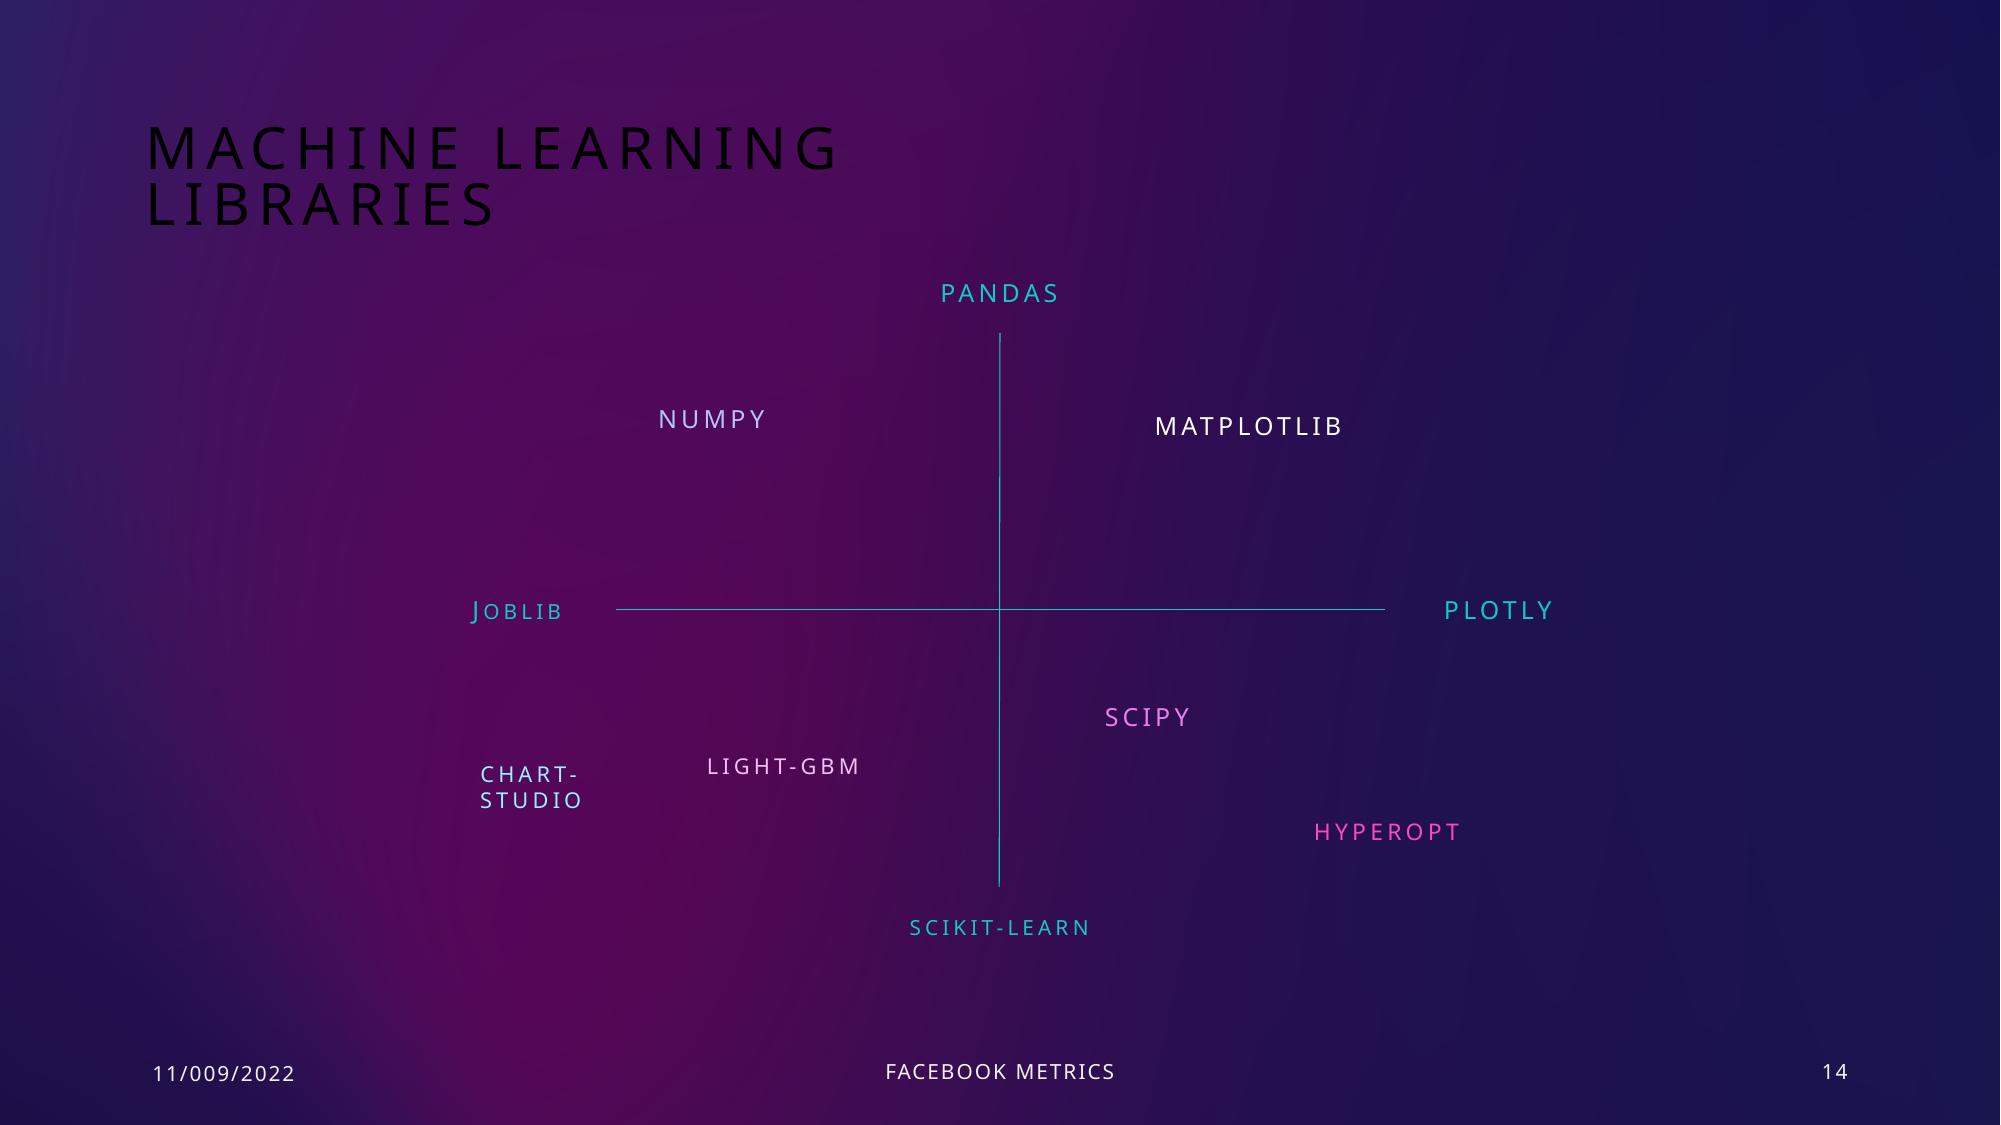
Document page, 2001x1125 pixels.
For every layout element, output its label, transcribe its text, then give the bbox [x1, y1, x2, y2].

title Machine learning libraries [130, 117, 929, 178]
slide_number 11/009/2022 [137, 1042, 588, 1103]
list PLOTLY [1384, 568, 1612, 650]
list SCIKIT-LEARN [859, 887, 1140, 968]
list JOBLIB [417, 568, 616, 650]
list NUMPY [614, 378, 809, 460]
list MATPLOTLIB [1107, 339, 1388, 512]
slide_number 14 [1412, 1042, 1863, 1103]
list HYPEROPT [1289, 790, 1484, 872]
footer Facebook Metrics [662, 1042, 1338, 1103]
list Pandas [859, 252, 1140, 334]
list CHART-STUDIO [433, 746, 628, 828]
list LIGHT-GBM [685, 725, 880, 806]
list SCIPY [1049, 676, 1244, 757]
